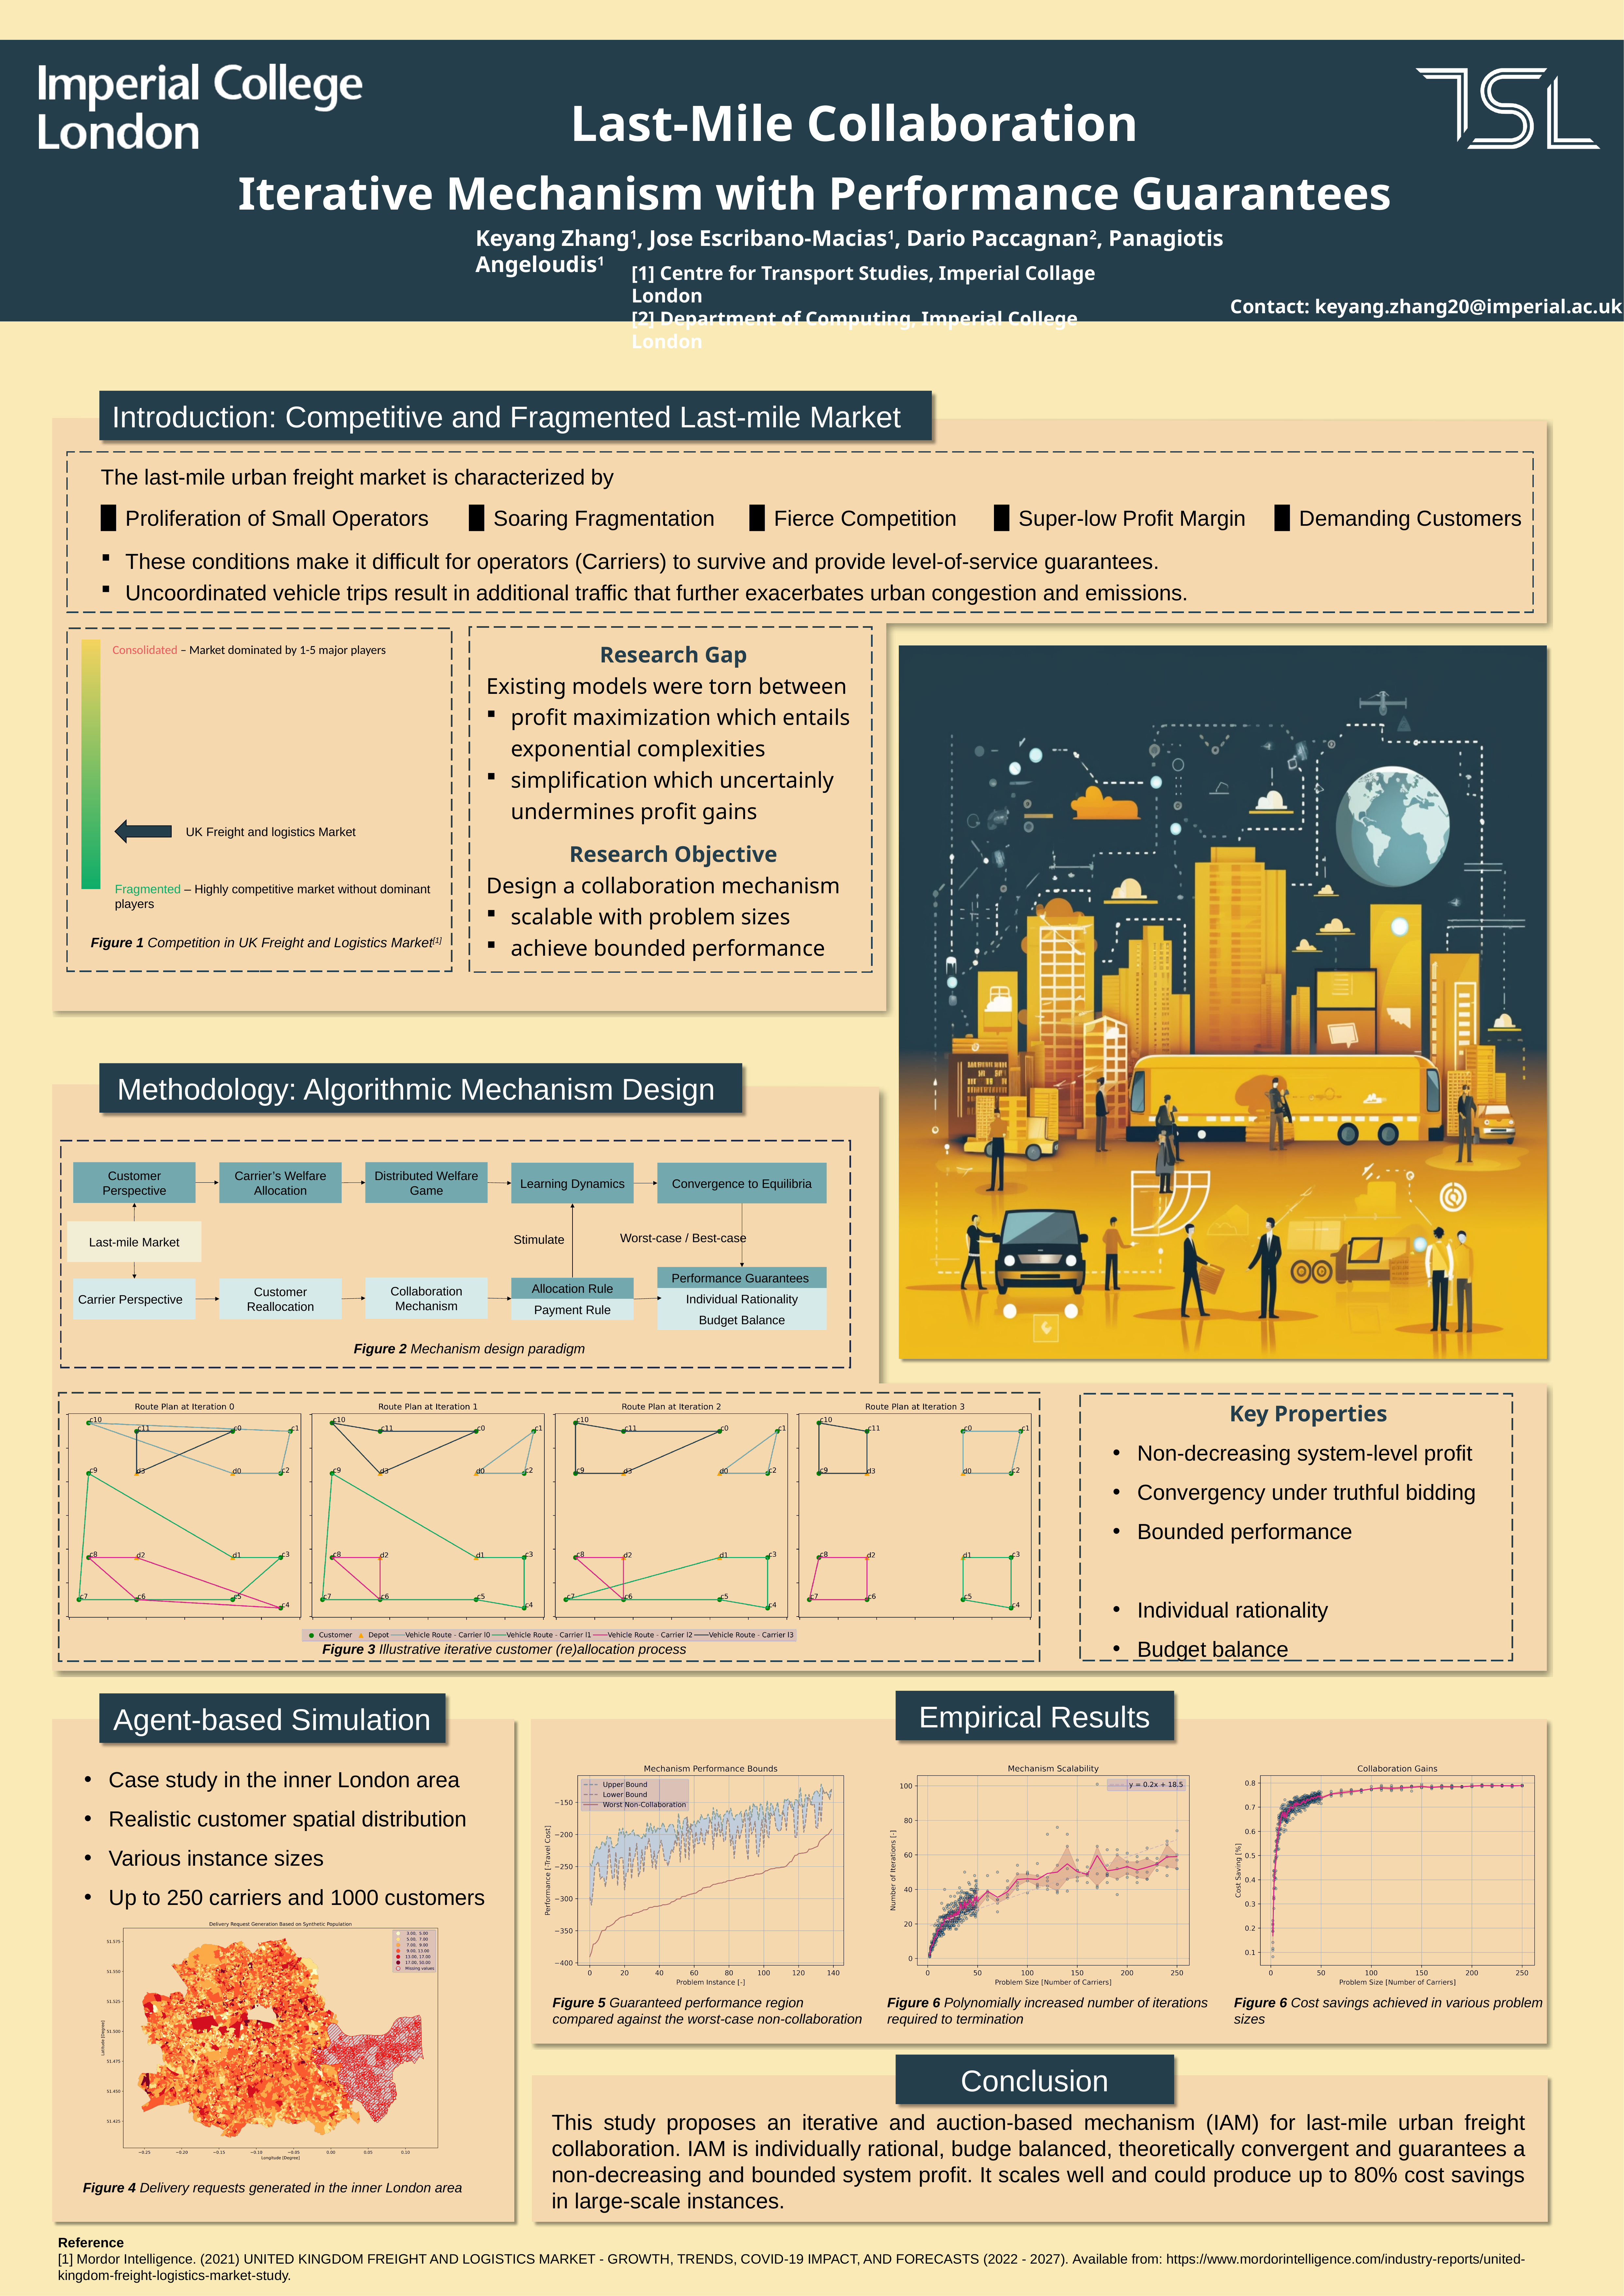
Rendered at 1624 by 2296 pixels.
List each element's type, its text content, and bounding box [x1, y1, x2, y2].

picture [1406, 60, 1601, 157]
picture [1228, 1758, 1542, 1994]
text_box Reference [1] Mordor Intelligence. (2021) UNITED KINGDOM FREIGHT AND LOGISTICS MARKET - GROWTH, TRENDS, COVID-19 IMPACT, AND FORECASTS (2022 - 2027). Available from: https://www.mordorintelligence.com/industry-reports/united-kingdom-freight-logistics-market-study. [53, 2231, 1548, 2286]
text_box Figure 5 Guaranteed performance region compared against the worst-case non-collaboration [548, 1991, 872, 2029]
picture [537, 1758, 851, 1994]
picture [100, 1920, 447, 2164]
text_box [52, 1719, 515, 2222]
text_box Contact: keyang.zhang20@imperial.ac.uk [1189, 292, 1624, 320]
picture [39, 64, 362, 149]
text_box [52, 1084, 1547, 1671]
text_box Figure 4 Delivery requests generated in the inner London area [78, 2176, 468, 2198]
text_box [1] Centre for Transport Studies, Imperial Collage London [2] Department of Computing, Imperial College London [626, 258, 1142, 355]
text_box [1080, 1394, 1513, 1661]
text_box UK Freight and logistics Market [181, 821, 442, 841]
text_box Figure 1 Competition in UK Freight and Logistics Market[1] [86, 931, 447, 953]
text_box [114, 819, 172, 844]
text_box [67, 452, 1533, 613]
text_box Introduction: Competitive and Fragmented Last-mile Market [99, 390, 932, 440]
text_box Last-Mile Collaboration [404, 90, 1305, 154]
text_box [61, 1140, 850, 1368]
text_box [81, 640, 101, 889]
text_box Conclusion [895, 2054, 1174, 2104]
text_box Agent-based Simulation [99, 1693, 446, 1743]
text_box Consolidated – Market dominated by 1-5 major players [108, 639, 440, 659]
text_box Empirical Results [895, 1690, 1174, 1740]
text_box Iterative Mechanism with Performance Guarantees [233, 162, 1476, 221]
text_box Fragmented – Highly competitive market without dominant players [110, 879, 442, 913]
text_box [52, 418, 1547, 1011]
text_box Keyang Zhang1, Jose Escribano-Macias1, Dario Paccagnan2, Panagiotis Angeloudis1 [470, 222, 1298, 279]
picture [882, 1758, 1197, 1994]
text_box [532, 2075, 1548, 2222]
picture [899, 645, 1547, 1359]
text_box [58, 1393, 1040, 1401]
text_box Methodology: Algorithmic Mechanism Design [99, 1063, 743, 1113]
text_box Case study in the inner London area Realistic customer spatial distribution Various instance sizes Up to 250 carriers and 1000 customers [79, 1750, 517, 1912]
picture [59, 1396, 1040, 1642]
text_box This study proposes an iterative and auction-based mechanism (IAM) for last-mile urban freight collaboration. IAM is individually rational, budge balanced, theoretically convergent and guarantees a non-decreasing and bounded system profit. It scales well and could produce up to 80% cost savings in large-scale instances. [547, 2106, 1531, 2216]
text_box Figure 3 Illustrative iterative customer (re)allocation process [317, 1642, 692, 1659]
text_box Figure 6 Cost savings achieved in various problem sizes [1229, 1991, 1564, 2029]
text_box [0, 40, 1624, 322]
text_box Figure 6 Polynomially increased number of iterations required to termination [882, 1991, 1223, 2029]
text_box [58, 1638, 1040, 1661]
text_box [531, 1719, 1547, 2044]
text_box [67, 628, 452, 972]
text_box [469, 627, 872, 972]
